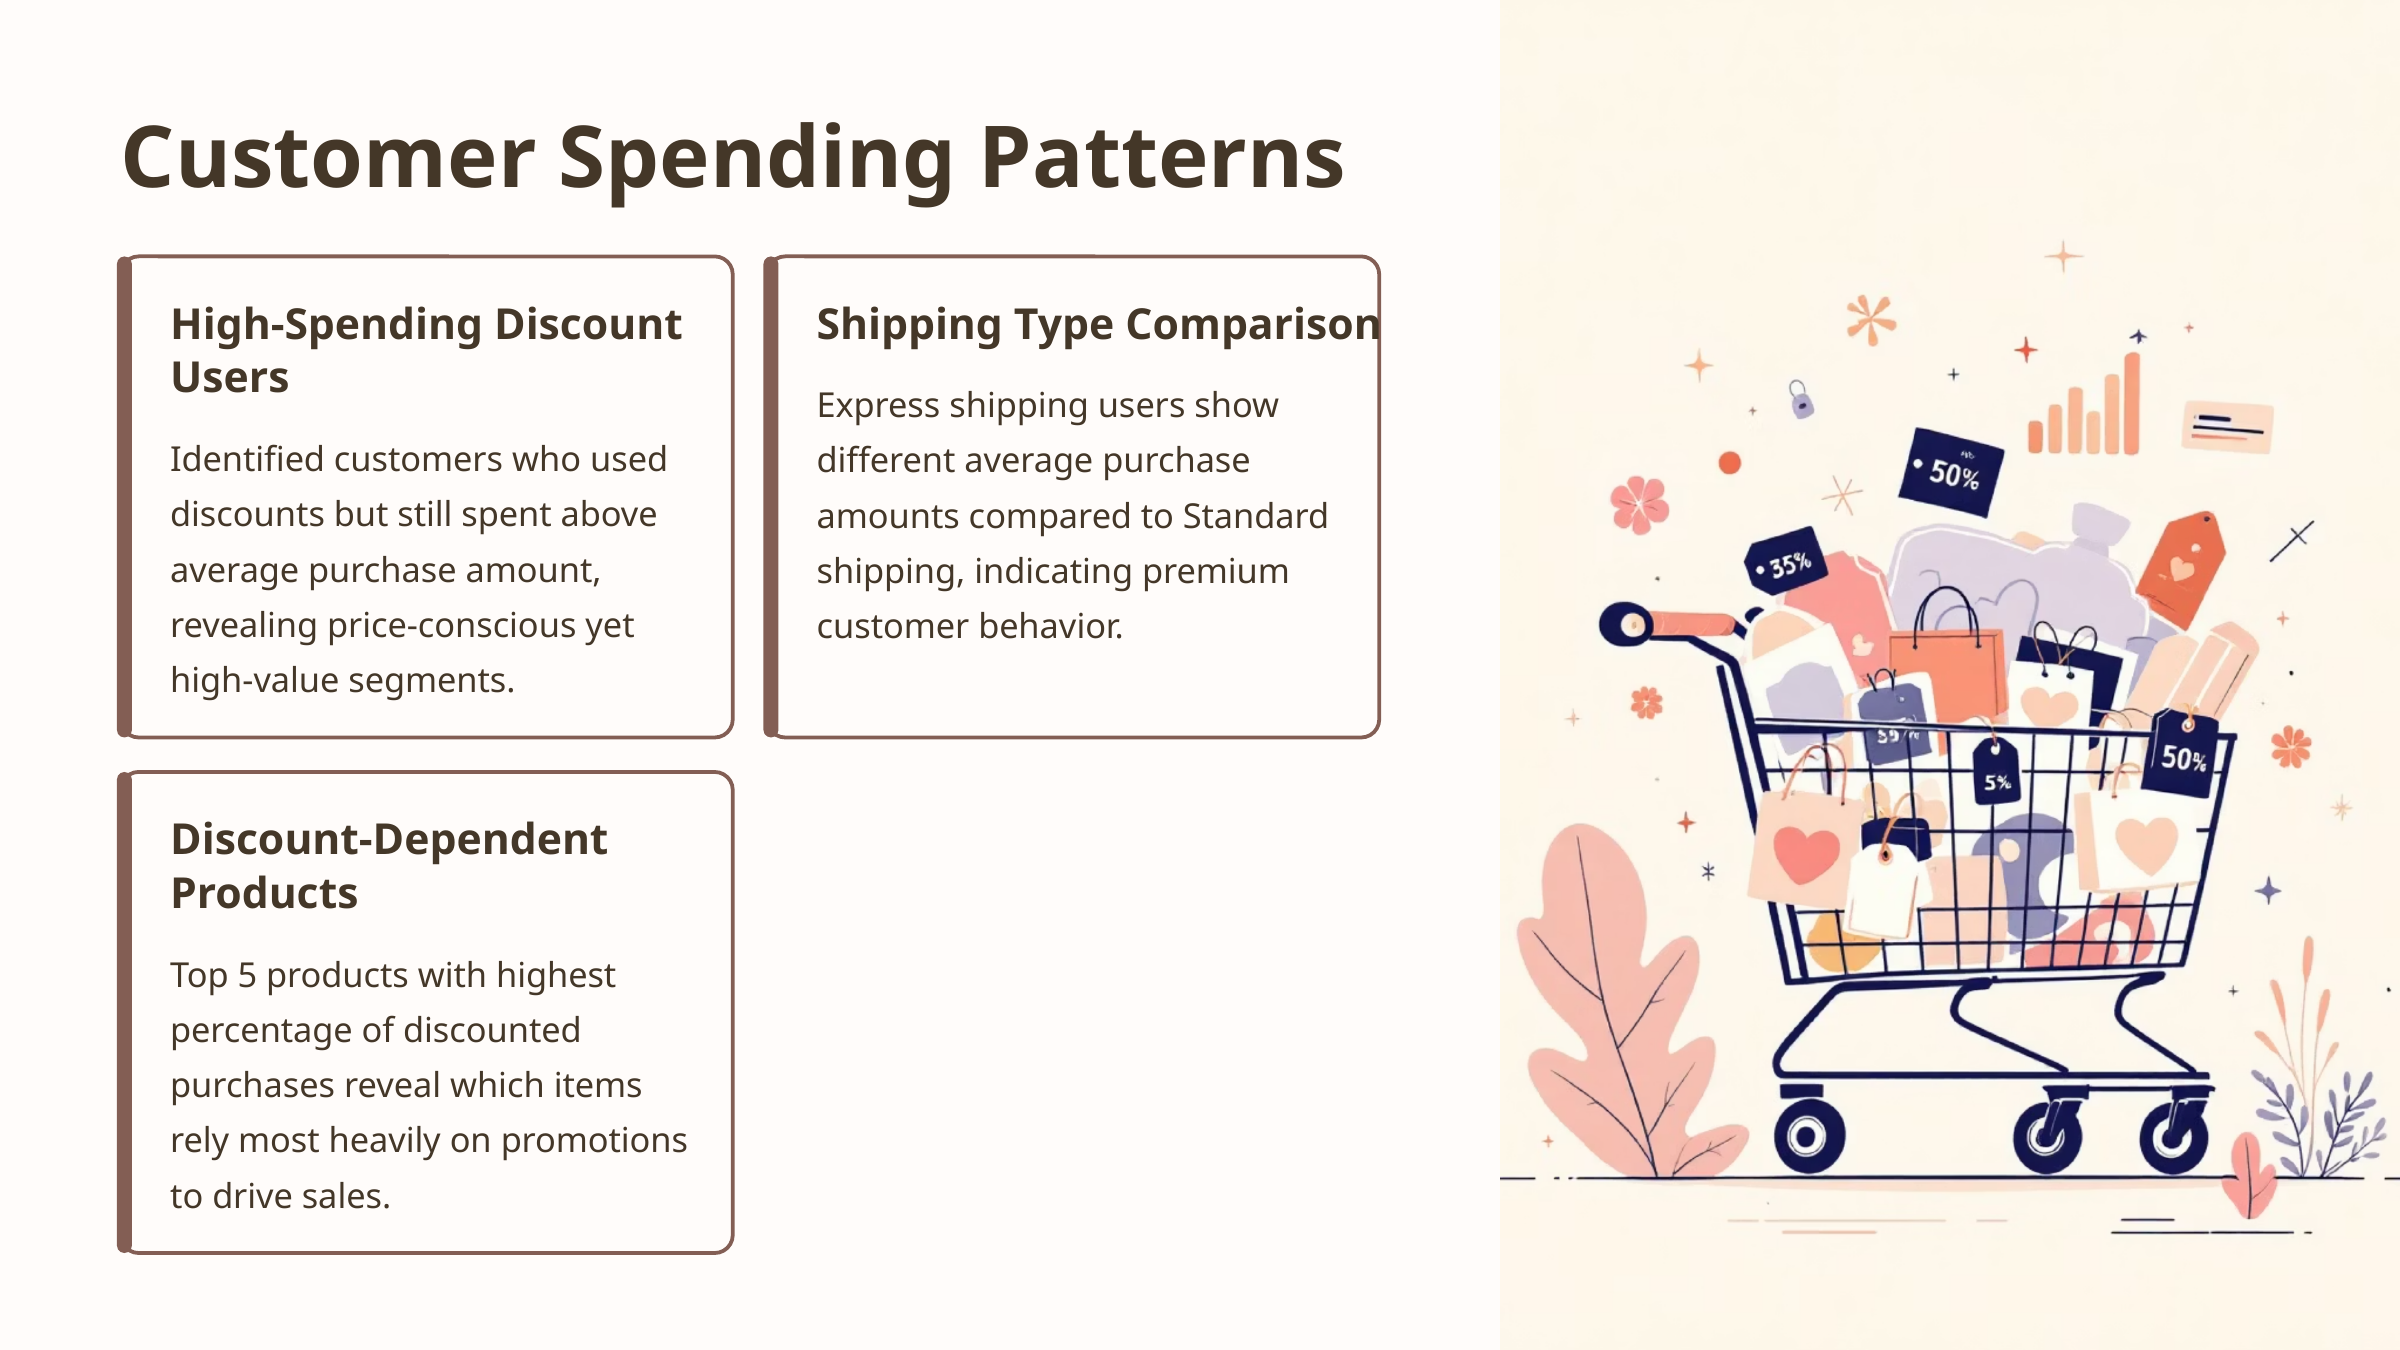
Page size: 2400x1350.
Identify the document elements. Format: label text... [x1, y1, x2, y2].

text_box Identified customers who used discounts but still spent above average purchase amount, revealing price-conscious yet high-value segments. [170, 423, 695, 700]
text_box [116, 256, 132, 738]
text_box [777, 256, 1380, 738]
text_box Discount-Dependent Products [170, 810, 695, 919]
text_box Express shipping users show different average purchase amounts compared to Standard shipping, indicating premium customer behavior. [816, 369, 1341, 646]
text_box [130, 771, 733, 1254]
text_box Shipping Type Comparison [816, 294, 1314, 349]
picture [1499, 0, 2400, 1350]
text_box [116, 771, 132, 1254]
text_box [130, 256, 733, 738]
text_box Customer Spending Patterns [120, 96, 1168, 205]
text_box [763, 256, 779, 738]
text_box Top 5 products with highest percentage of discounted purchases reveal which items rely most heavily on promotions to drive sales. [170, 938, 695, 1215]
text_box High-Spending Discount Users [170, 294, 695, 403]
